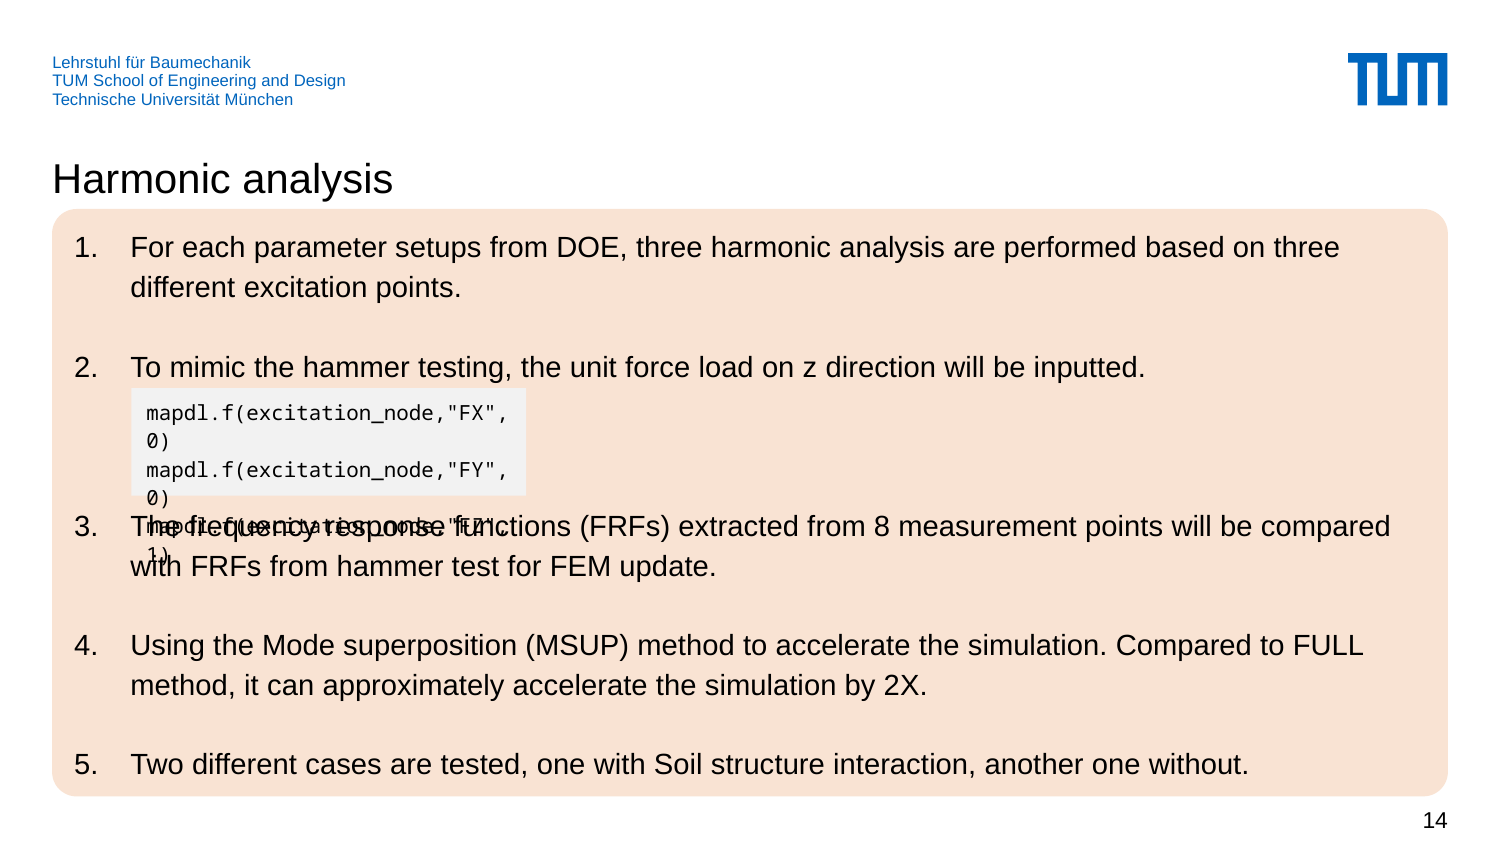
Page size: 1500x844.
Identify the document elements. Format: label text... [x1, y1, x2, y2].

text_box mapdl.f(excitation_node,"FX",0) mapdl.f(excitation_node,"FY",0) mapdl.f(excitation_node,"FZ",1) [129, 386, 528, 498]
title Harmonic analysis [51, 134, 1449, 196]
slide_number 14 [1111, 796, 1448, 842]
text_box For each parameter setups from DOE, three harmonic analysis are performed based on three different excitation points. To mimic the hammer testing, the unit force load on z direction will be inputted. The frequency response functions (FRFs) extracted from 8 measurement points will be compared with FRFs from hammer test for FEM update. Using the Mode superposition (MSUP) method to accelerate the simulation. Compared to FULL method, it can approximately accelerate the simulation by 2X. Two different cases are tested, one with Soil structure interaction, another one without. [49, 206, 1451, 799]
